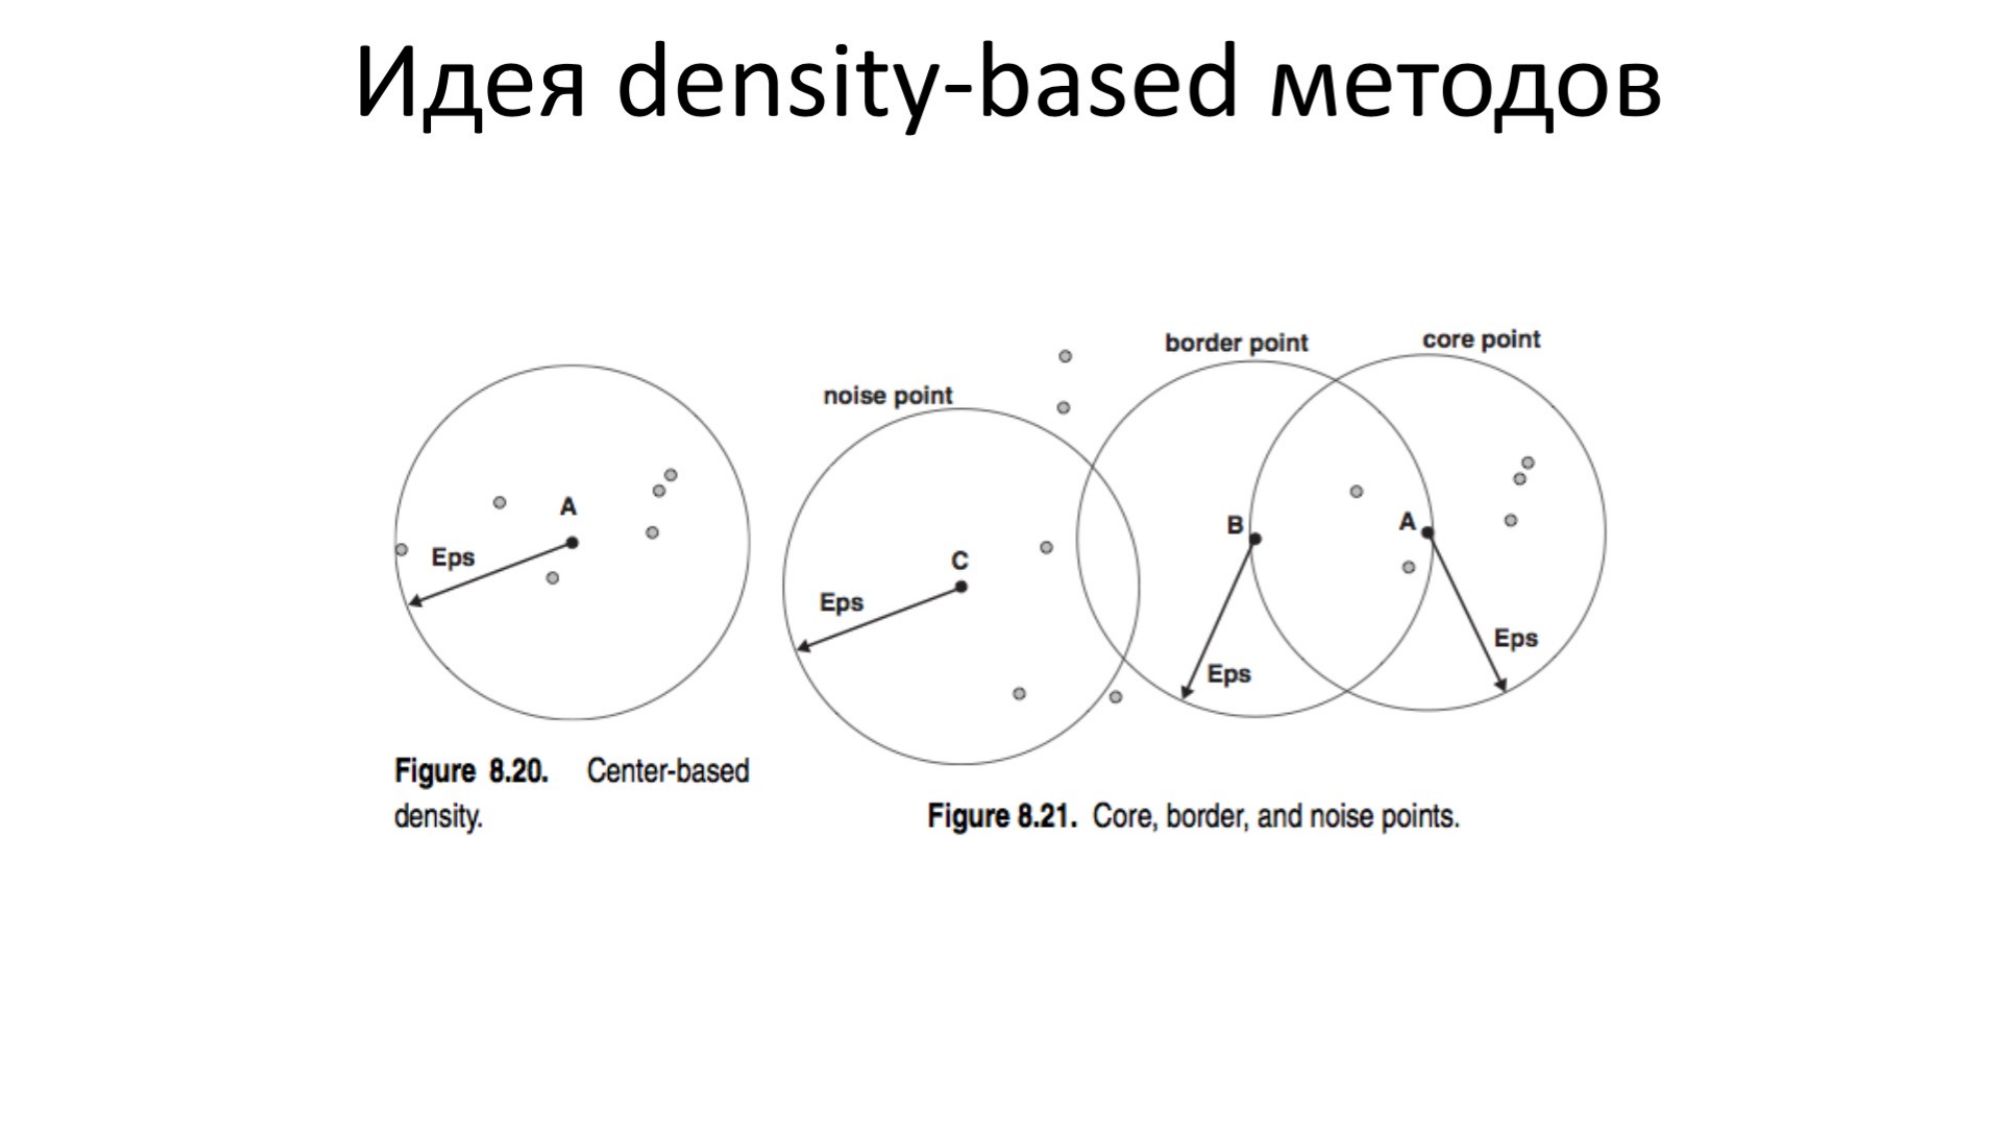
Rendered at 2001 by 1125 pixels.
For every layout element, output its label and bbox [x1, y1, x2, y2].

picture [360, 39, 1661, 836]
